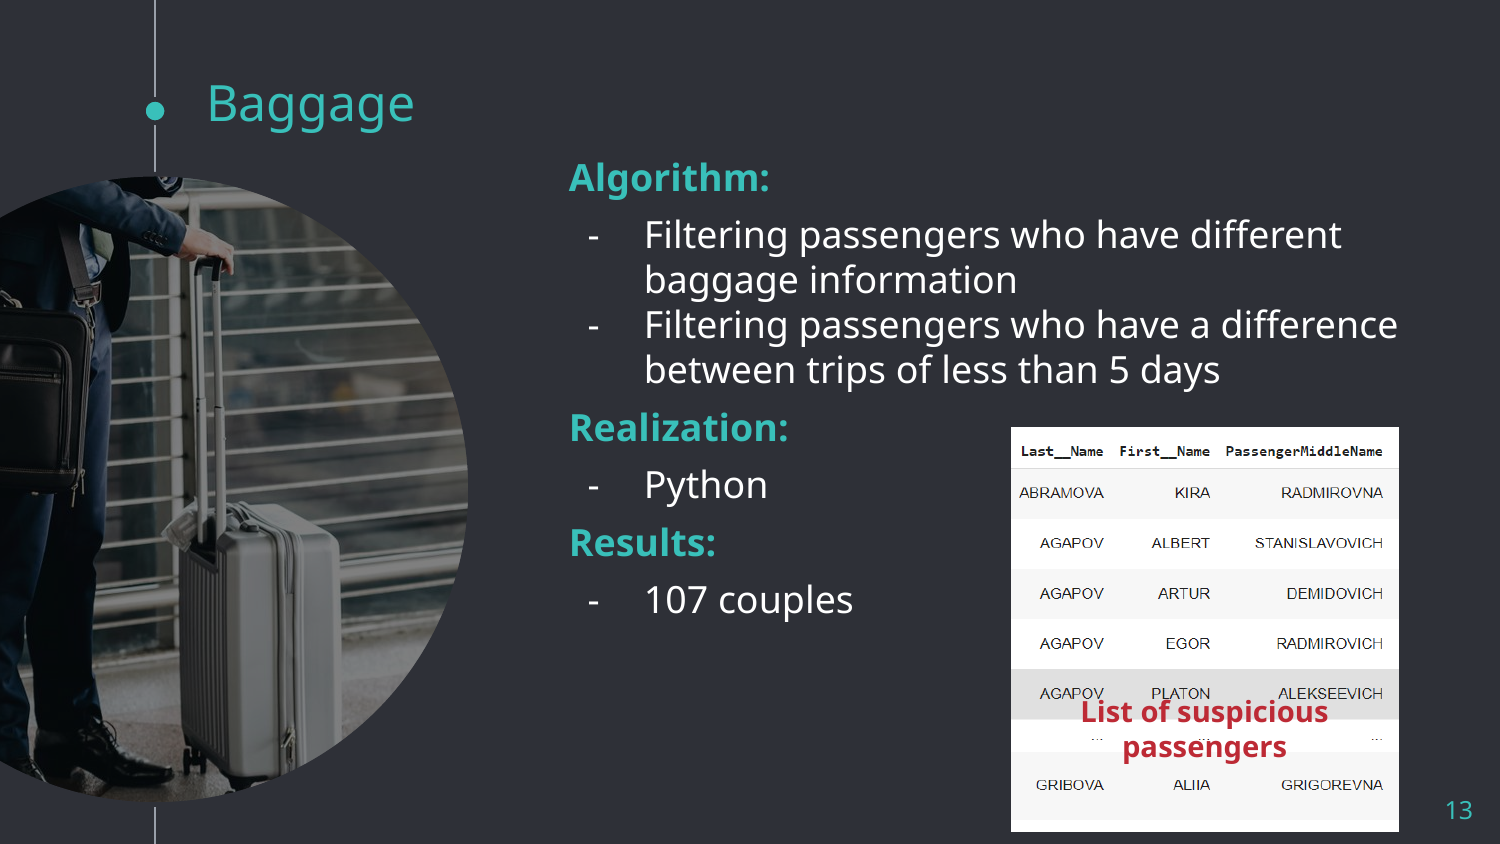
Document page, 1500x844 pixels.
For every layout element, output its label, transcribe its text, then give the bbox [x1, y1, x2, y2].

slide_number ‹#› [1404, 779, 1489, 832]
list Algorithm: Filtering passengers who have different baggage information Filtering passengers who have a difference between trips of less than 5 days Realization: Python Results: 107 couples [553, 114, 1462, 661]
picture [1010, 427, 1399, 832]
title Baggage [191, 90, 1317, 147]
picture [0, 173, 471, 805]
